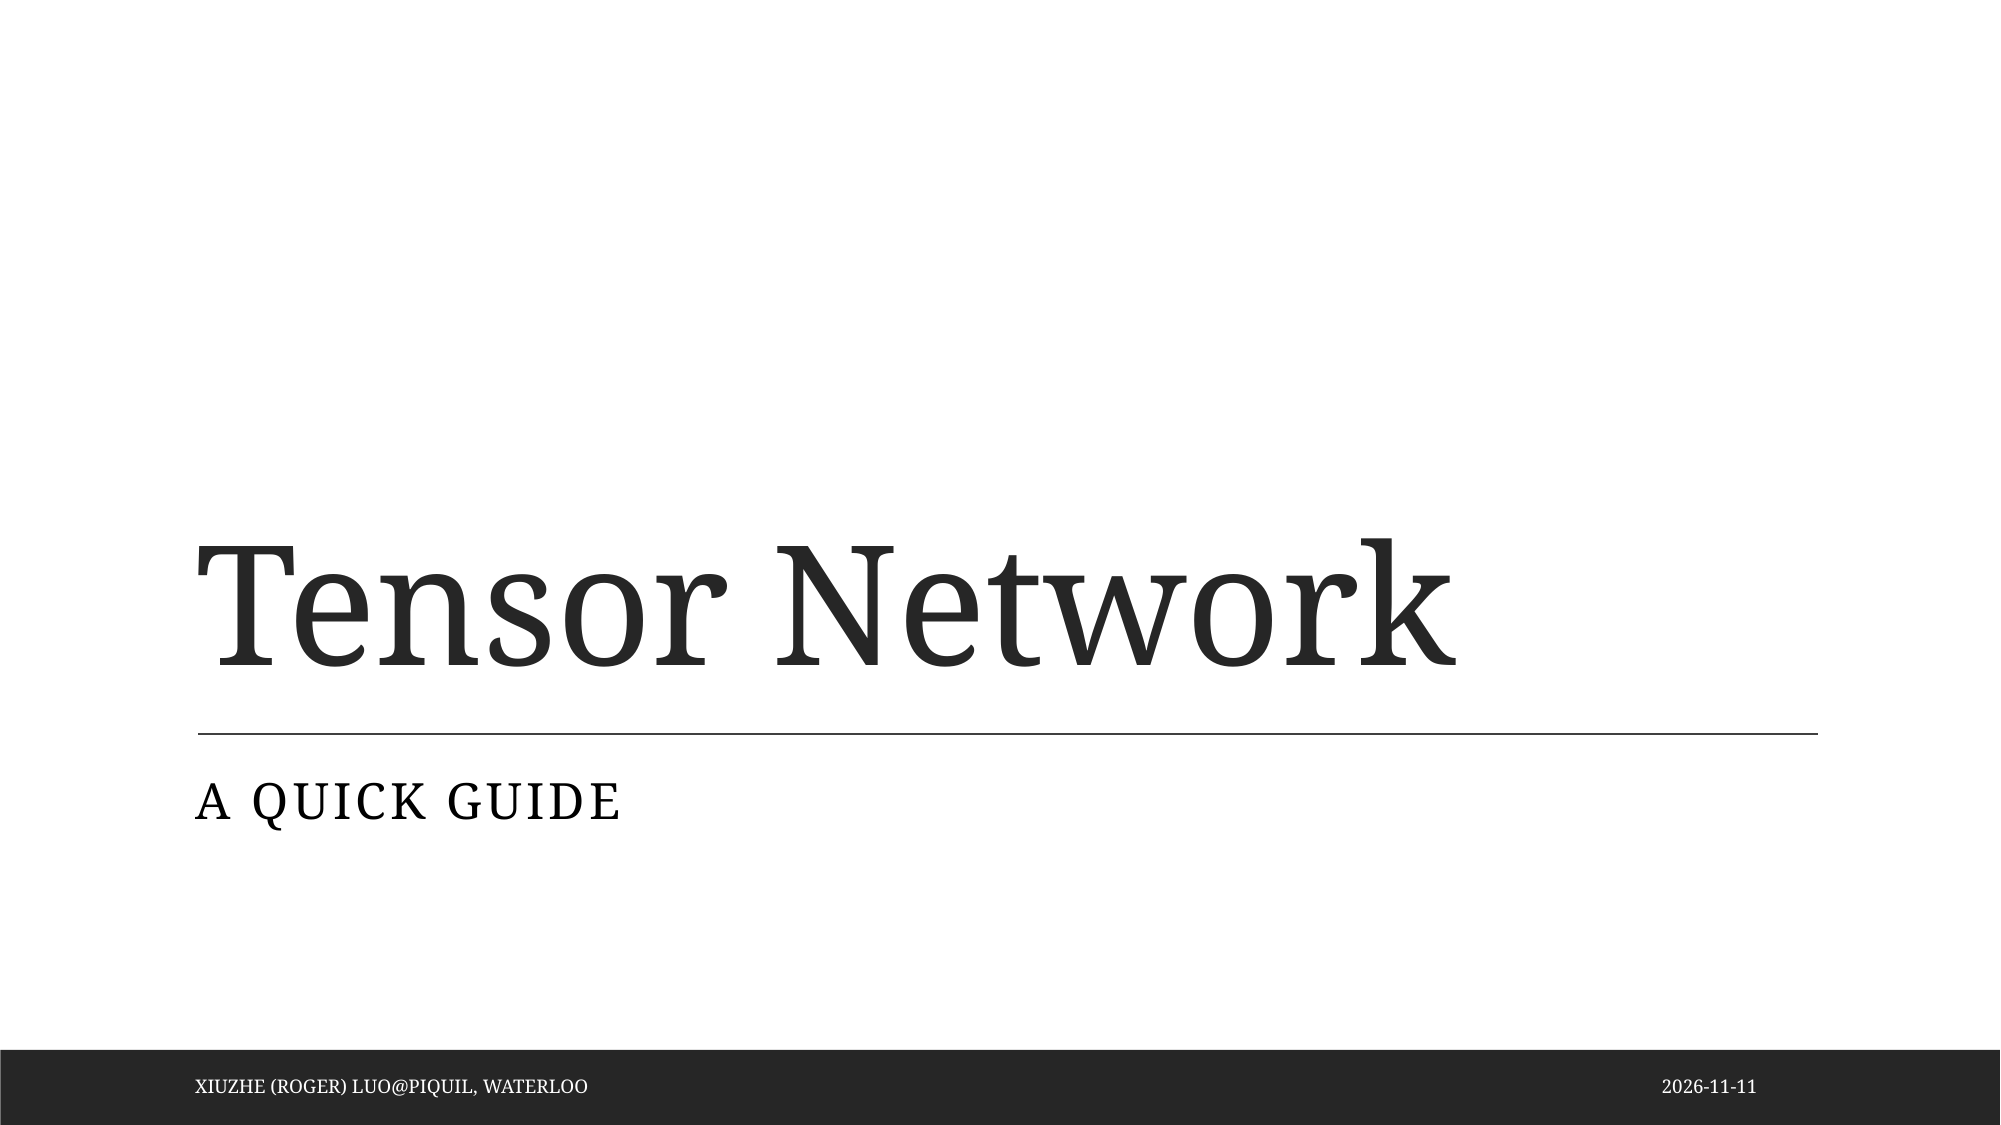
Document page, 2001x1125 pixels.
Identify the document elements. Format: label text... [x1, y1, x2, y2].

footer Xiuzhe (Roger) Luo@PIQUIL, Waterloo [180, 1057, 1299, 1118]
title Tensor Network [180, 124, 1830, 710]
subtitle A quick guide [180, 761, 1831, 950]
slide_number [1348, 1057, 1773, 1118]
